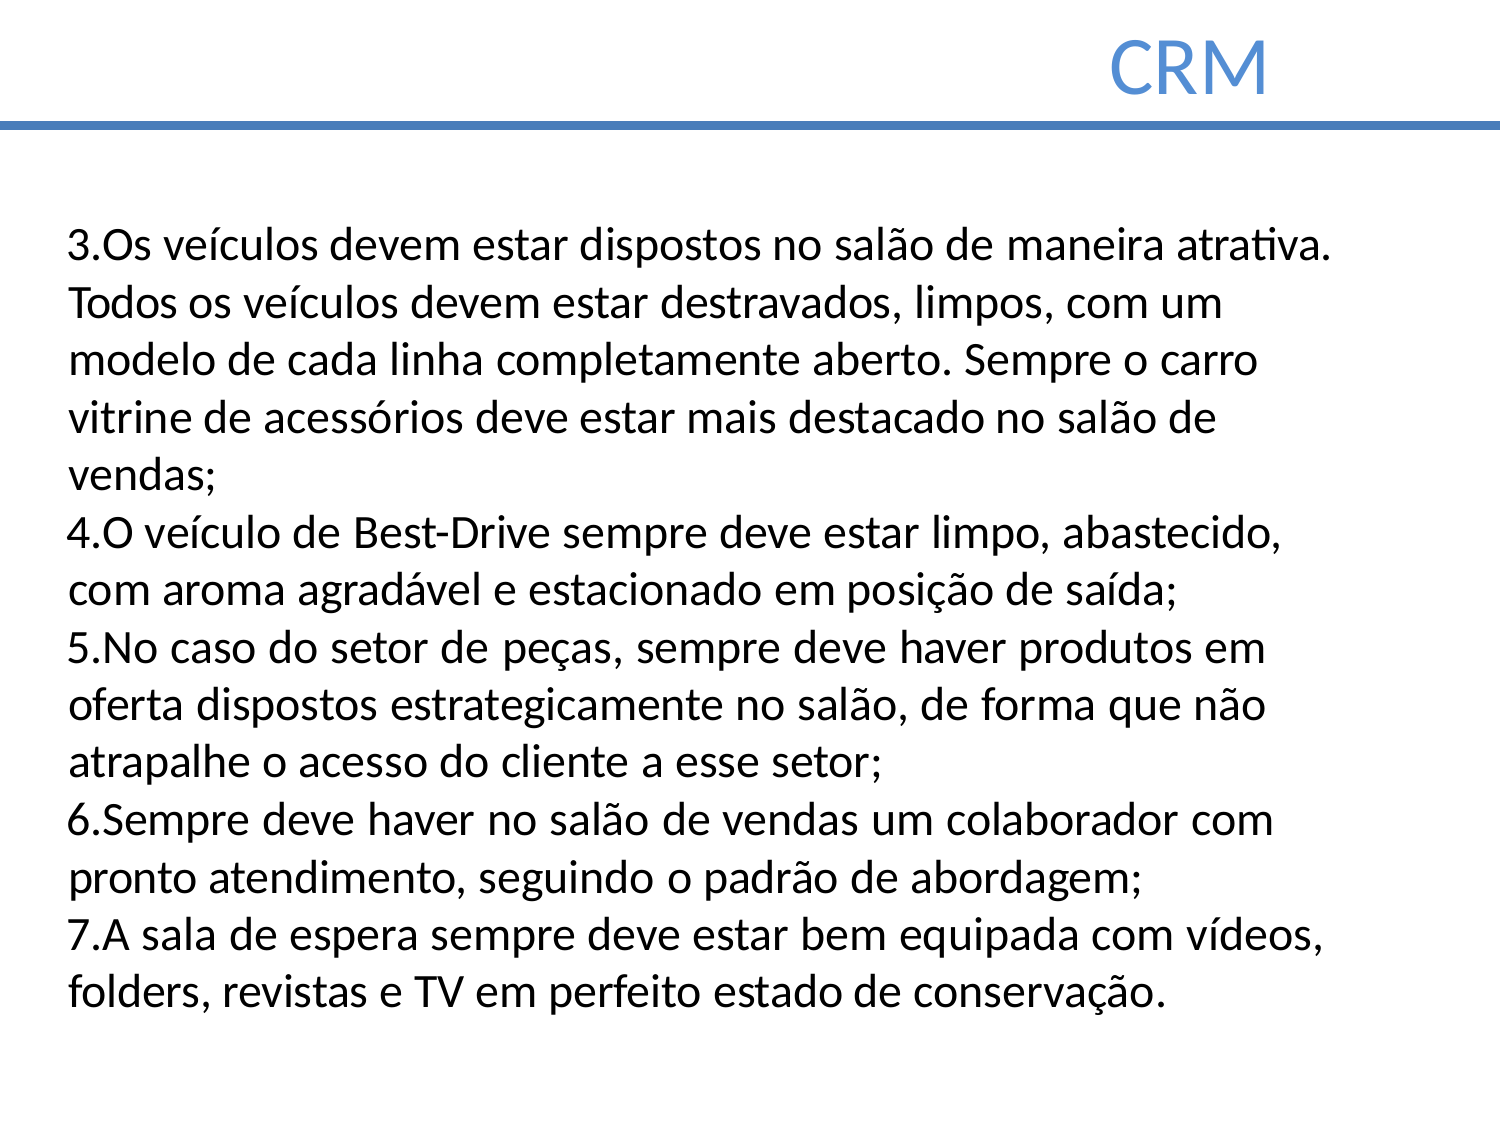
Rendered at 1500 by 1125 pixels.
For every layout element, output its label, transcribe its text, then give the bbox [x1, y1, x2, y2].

title CRM [226, 8, 1273, 199]
text_box Os veículos devem estar dispostos no salão de maneira atrativa. Todos os veículos devem estar destravados, limpos, com um modelo de cada linha completamente aberto. Sempre o carro vitrine de acessórios deve estar mais destacado no salão de vendas; O veículo de Best-Drive sempre deve estar limpo, abastecido, com aroma agradável e estacionado em posição de saída; No caso do setor de peças, sempre deve haver produtos em oferta dispostos estrategicamente no salão, de forma que não atrapalhe o acesso do cliente a esse setor; Sempre deve haver no salão de vendas um colaborador com pronto atendimento, seguindo o padrão de abordagem; A sala de espera sempre deve estar bem equipada com vídeos, folders, revistas e TV em perfeito estado de conservação. [66, 210, 1355, 1018]
